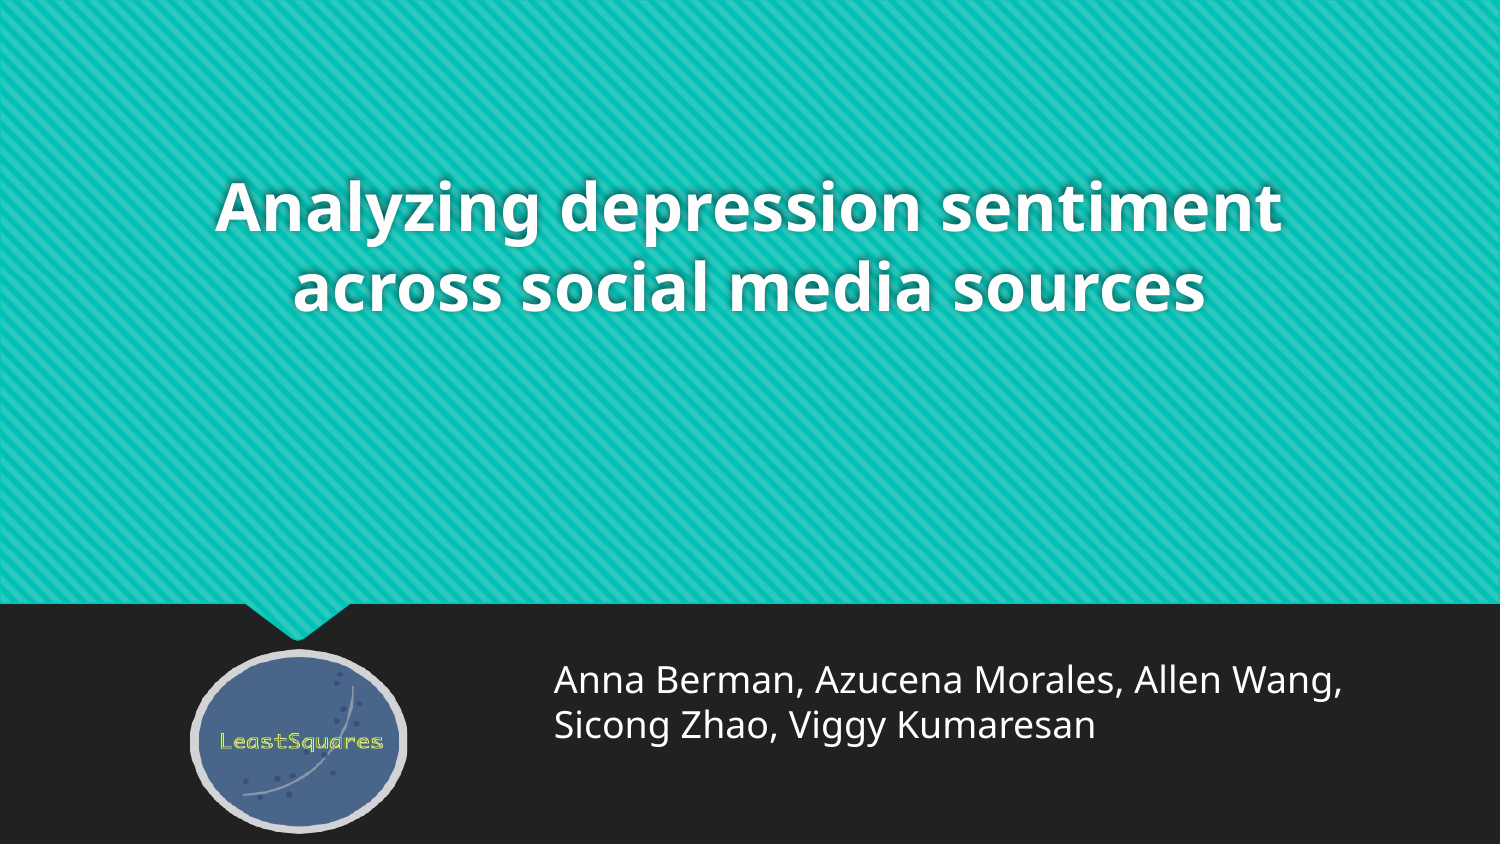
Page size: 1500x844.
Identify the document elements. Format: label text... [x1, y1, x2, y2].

text_box Anna Berman, Azucena Morales, Allen Wang, Sicong Zhao, Viggy Kumaresan [539, 649, 1442, 754]
title Analyzing depression sentiment across social media sources [167, 91, 1332, 340]
text_box [469, 555, 990, 668]
picture [189, 648, 408, 835]
